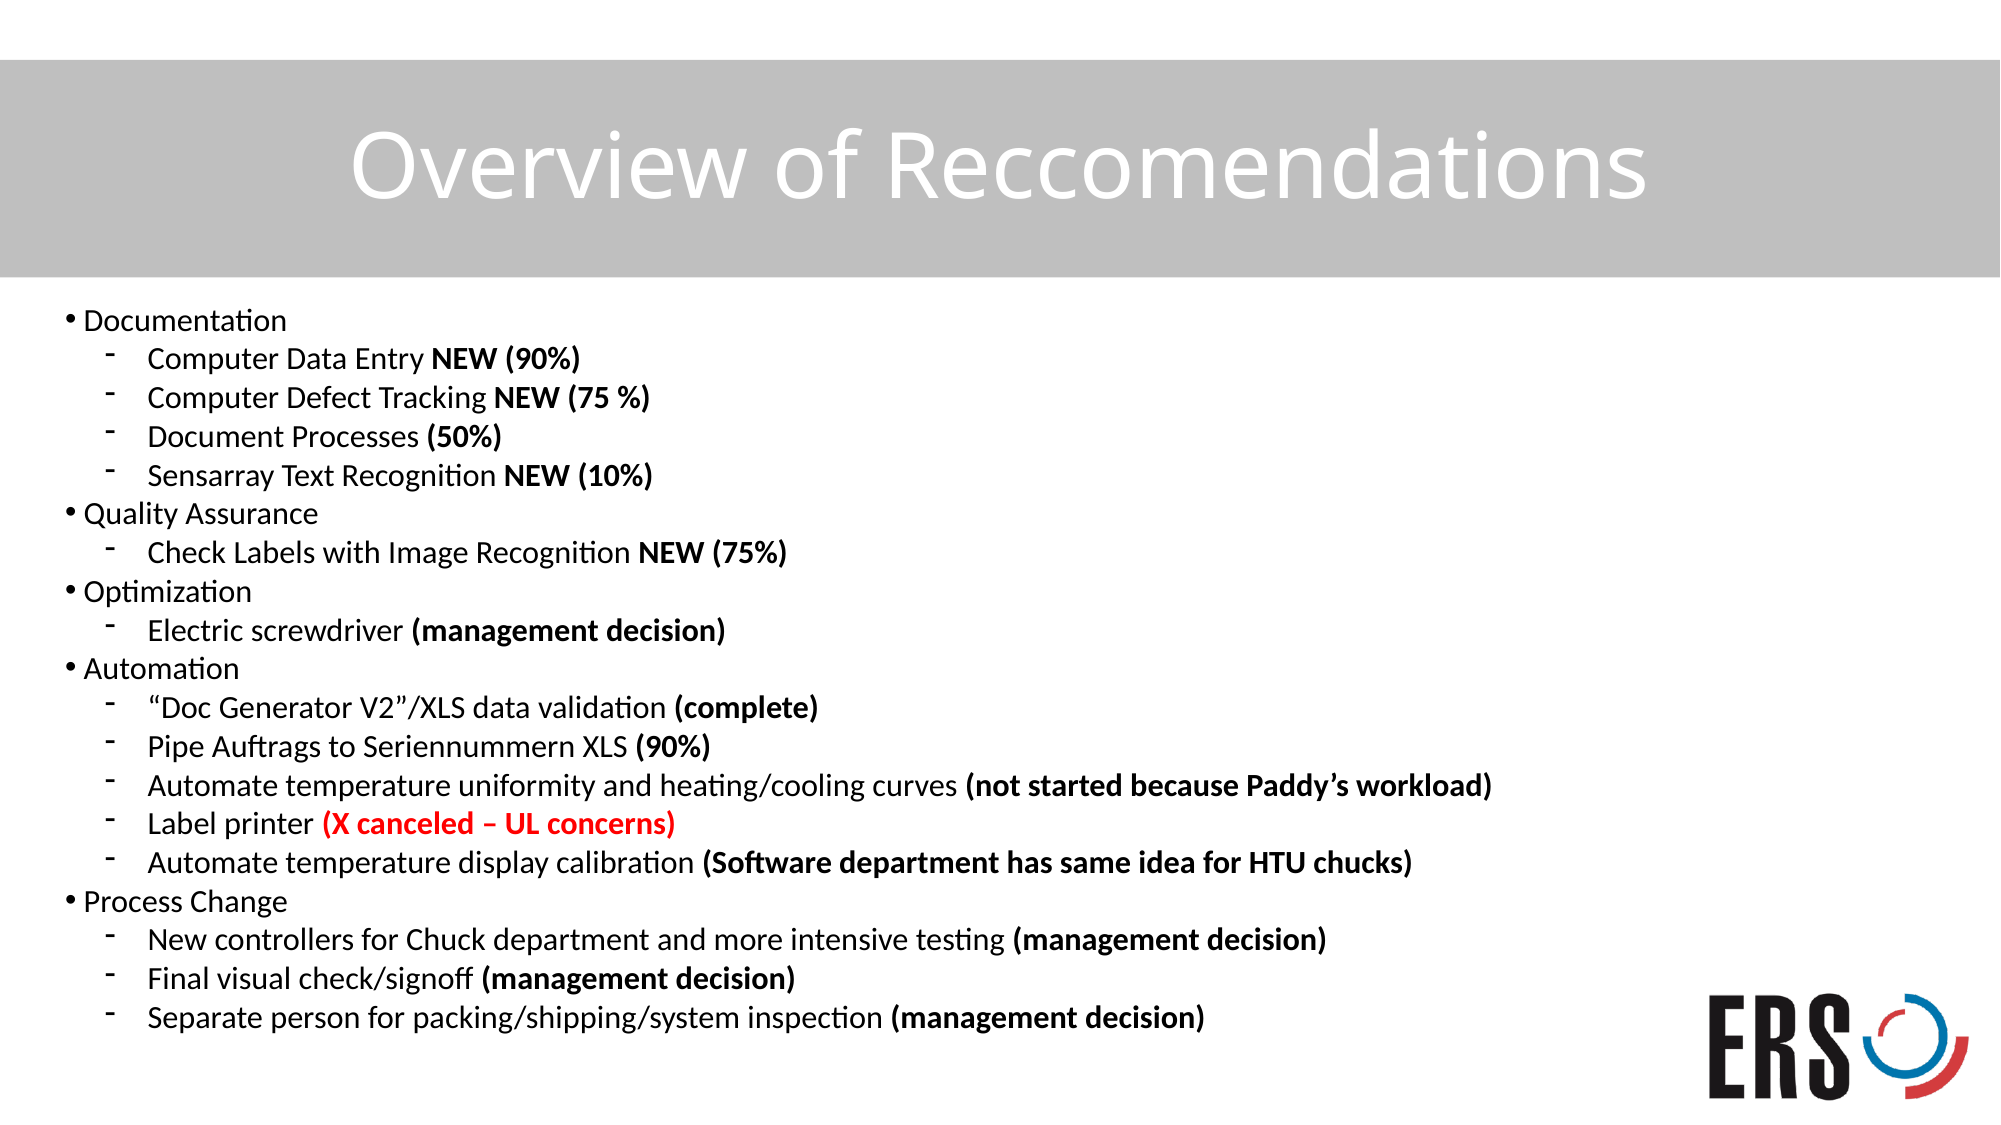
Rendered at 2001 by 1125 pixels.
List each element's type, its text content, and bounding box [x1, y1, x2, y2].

text_box Documentation Computer Data Entry NEW (90%) Computer Defect Tracking NEW (75 %) Document Processes (50%) Sensarray Text Recognition NEW (10%) Quality Assurance Check Labels with Image Recognition NEW (75%) Optimization Electric screwdriver (management decision) Automation “Doc Generator V2”/XLS data validation (complete) Pipe Auftrags to Seriennummern XLS (90%) Automate temperature uniformity and heating/cooling curves (not started because Paddy’s workload) Label printer (X canceled – UL concerns) Automate temperature display calibration (Software department has same idea for HTU chucks) Process Change New controllers for Chuck department and more intensive testing (management decision) Final visual check/signoff (management decision) Separate person for packing/shipping/system inspection (management decision) [50, 291, 1913, 1043]
title Overview of Reccomendations [0, 59, 2000, 278]
picture [1697, 982, 1980, 1112]
